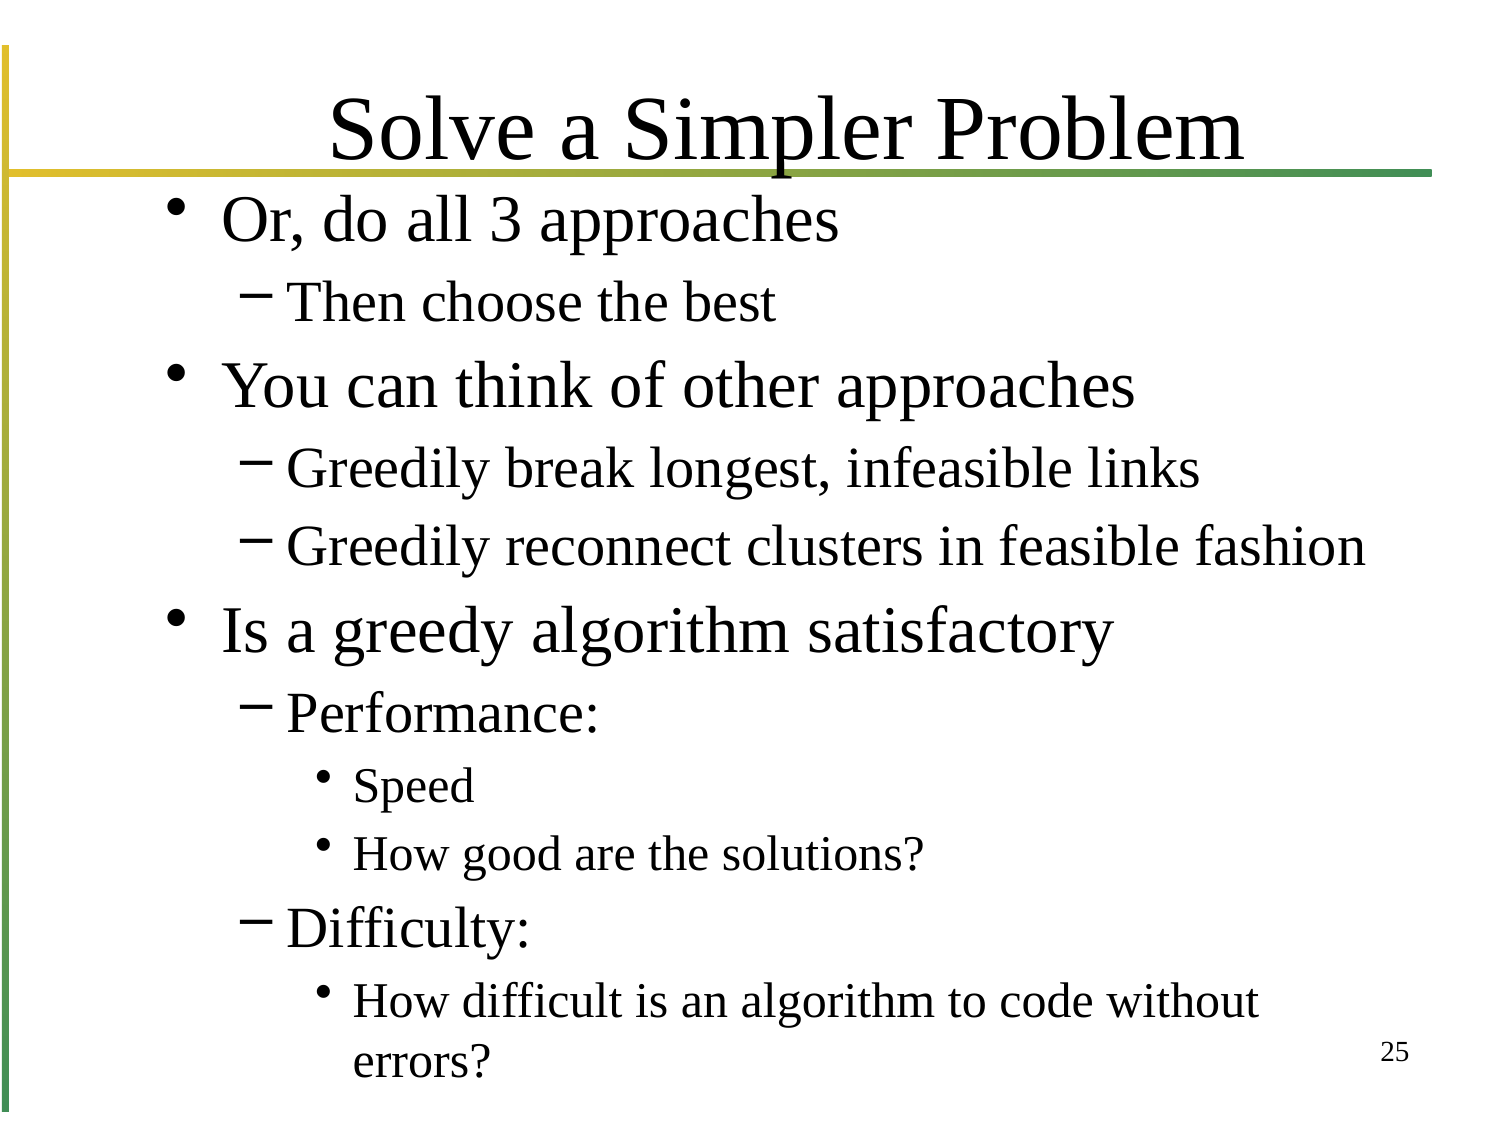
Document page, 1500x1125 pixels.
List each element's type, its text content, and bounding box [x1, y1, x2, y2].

list Or, do all 3 approaches Then choose the best You can think of other approaches Greedily break longest, infeasible links Greedily reconnect clusters in feasible fashion Is a greedy algorithm satisfactory Performance: Speed How good are the solutions? Difficulty: How difficult is an algorithm to code without errors? [150, 166, 1425, 1005]
title Solve a Simpler Problem [150, 45, 1425, 166]
slide_number 25 [1048, 1024, 1426, 1103]
